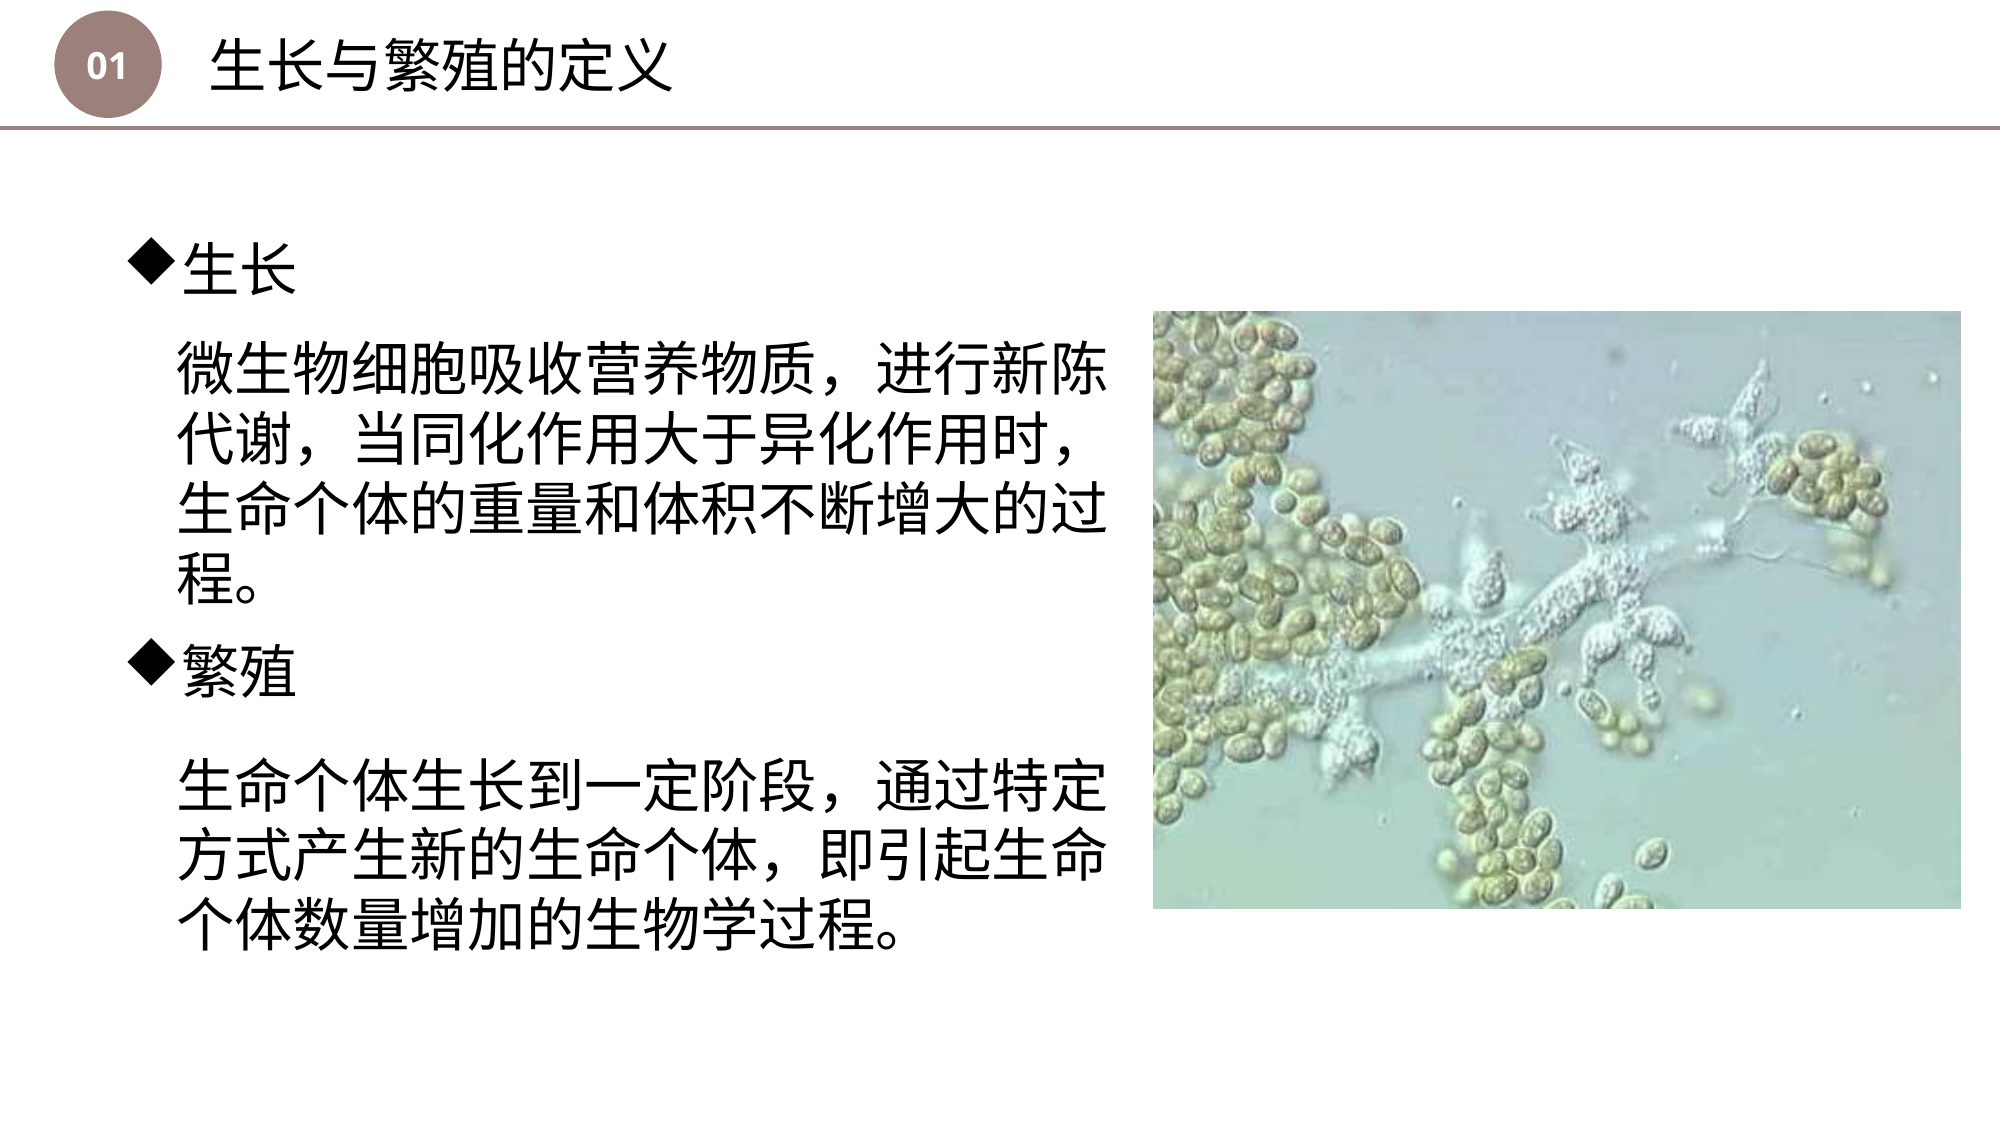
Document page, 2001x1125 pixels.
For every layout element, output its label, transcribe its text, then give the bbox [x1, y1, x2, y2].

text_box 生长 [108, 226, 599, 311]
text_box 生长与繁殖的定义 [193, 22, 981, 107]
text_box 生命个体生长到一定阶段，通过特定方式产生新的生命个体，即引起生命个体数量增加的生物学过程。 [161, 741, 1129, 966]
text_box 微生物细胞吸收营养物质，进行新陈代谢，当同化作用大于异化作用时，生命个体的重量和体积不断增大的过程。 [161, 324, 1129, 620]
text_box 繁殖 [108, 627, 599, 713]
text_box 01 [53, 9, 163, 119]
picture [1153, 311, 1961, 909]
